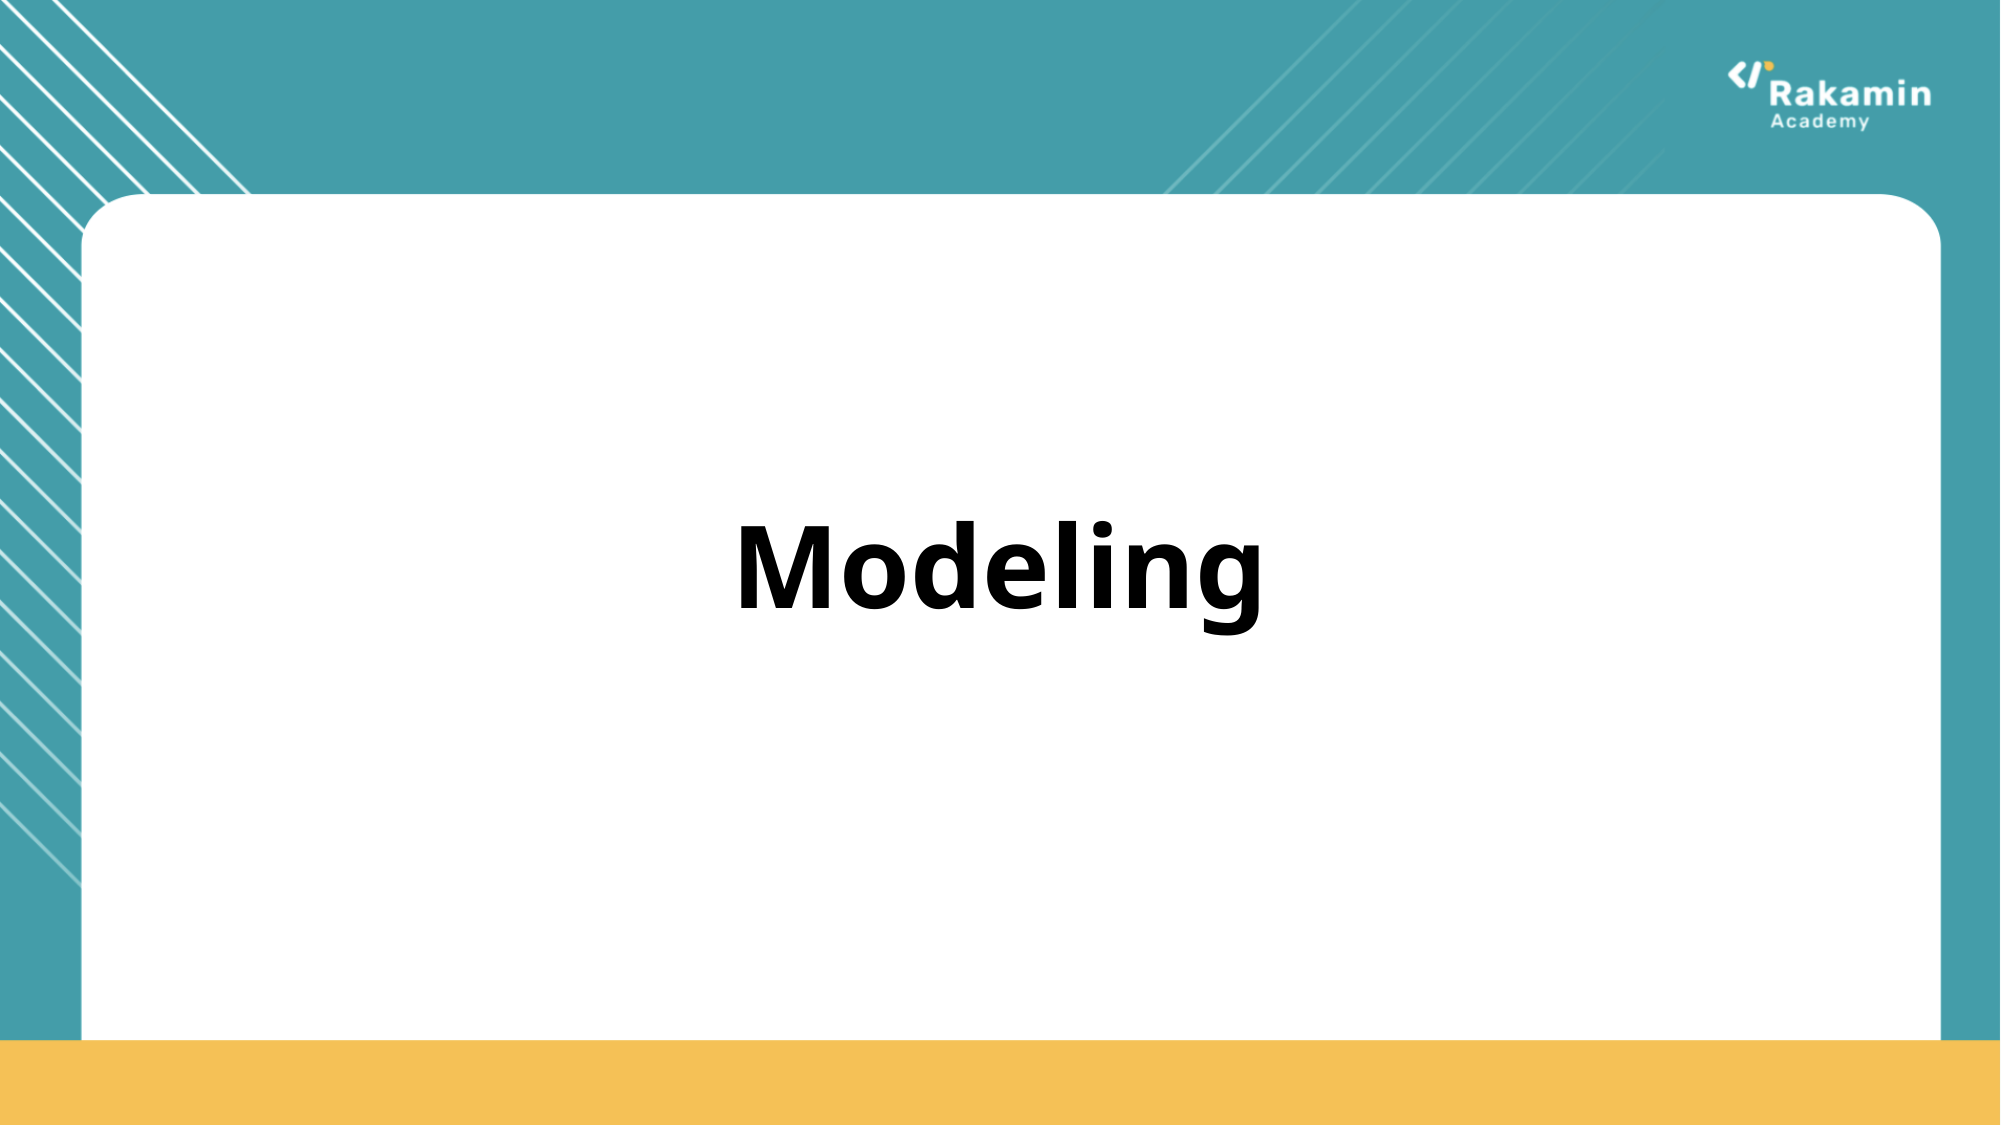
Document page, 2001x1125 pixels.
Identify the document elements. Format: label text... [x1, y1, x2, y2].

picture [0, 0, 2001, 1125]
title Modeling [153, 470, 1847, 655]
